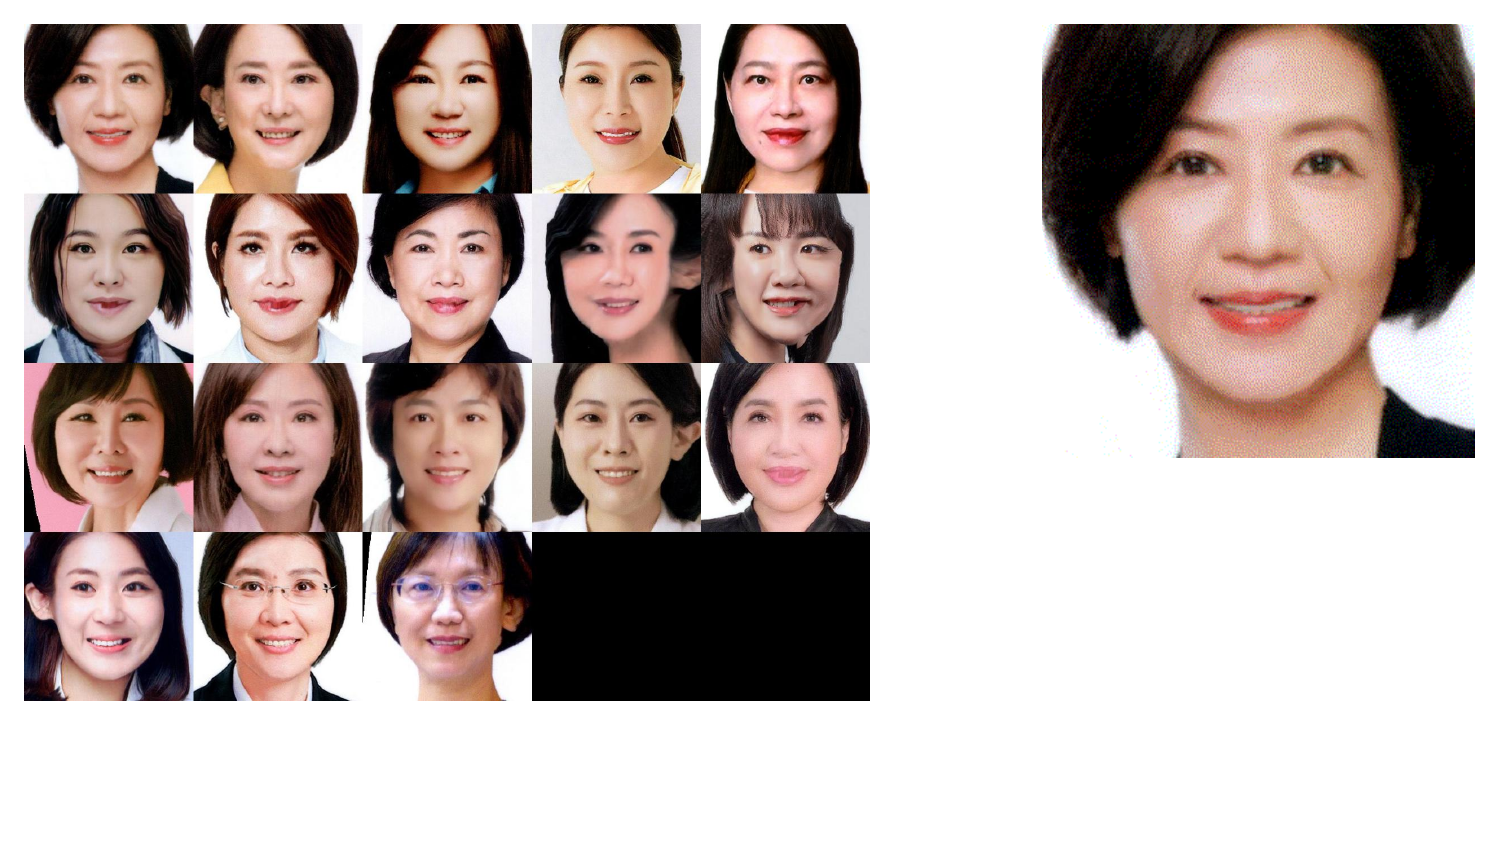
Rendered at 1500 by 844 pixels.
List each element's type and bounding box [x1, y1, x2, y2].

picture [1041, 24, 1476, 458]
picture [24, 24, 870, 701]
